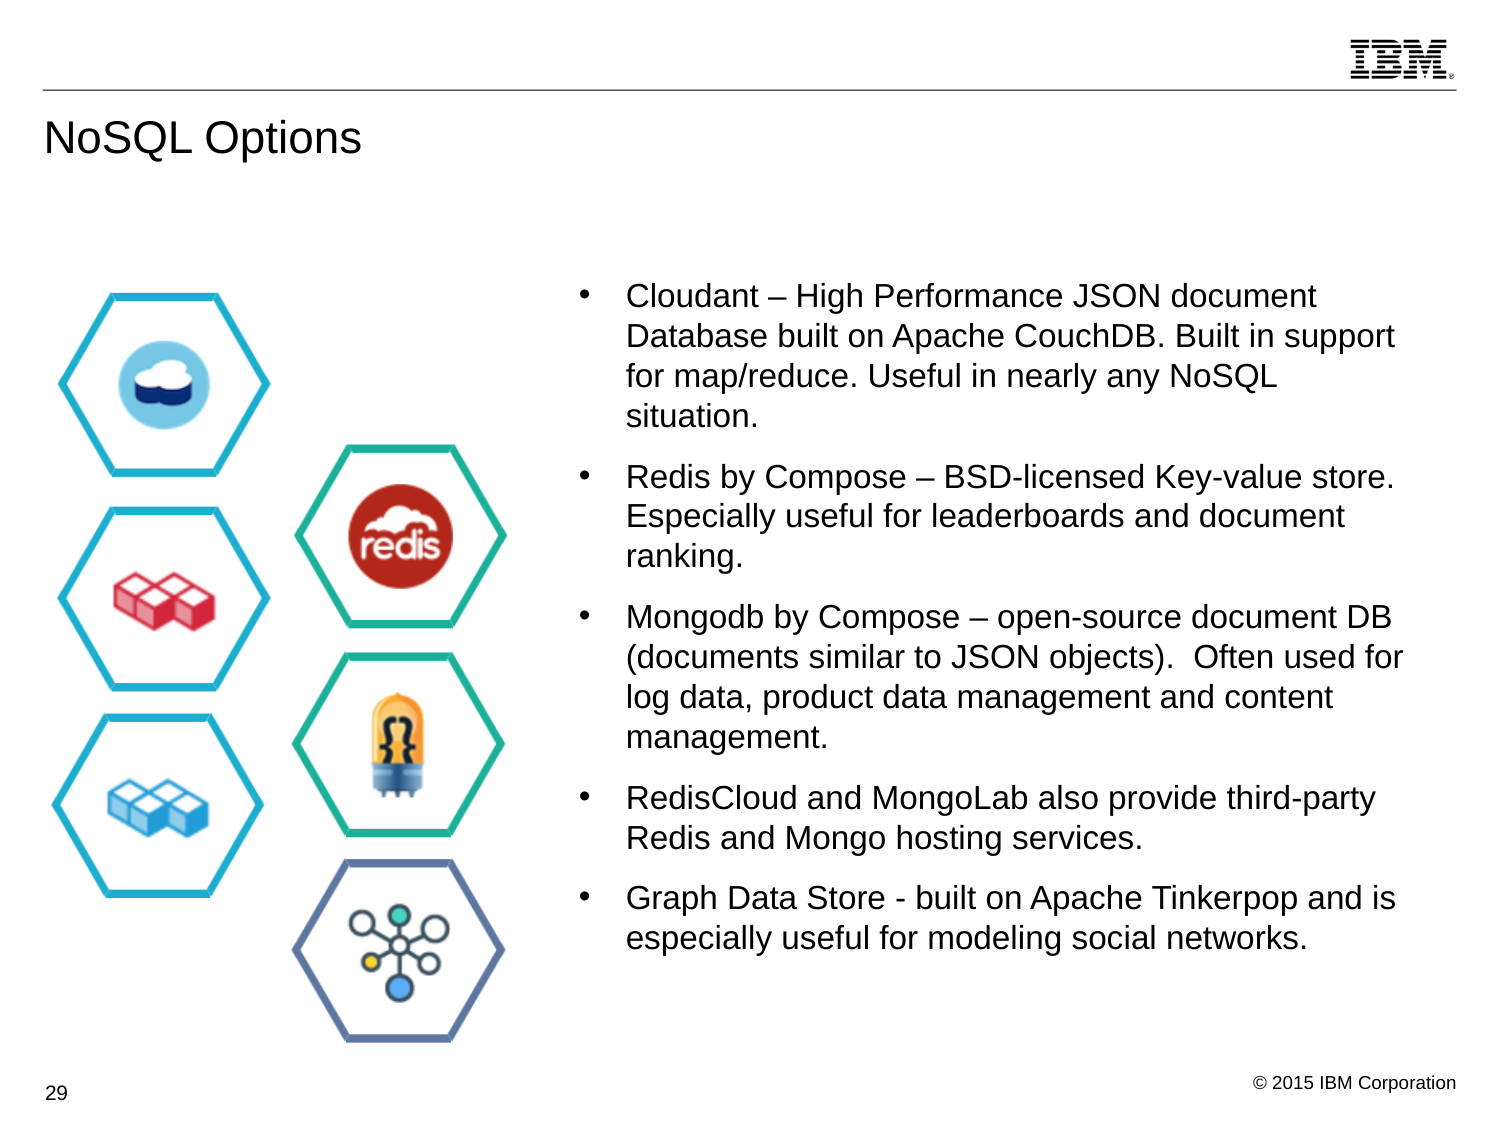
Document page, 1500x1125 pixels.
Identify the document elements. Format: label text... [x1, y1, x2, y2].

title NoSQL Options [43, 100, 1464, 288]
picture [1336, 24, 1457, 91]
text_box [42, 272, 522, 1052]
text_box Cloudant – High Performance JSON document Database built on Apache CouchDB. Built in support for map/reduce. Useful in nearly any NoSQL situation. Redis by Compose – BSD-licensed Key-value store. Especially useful for leaderboards and document ranking. Mongodb by Compose – open-source document DB (documents similar to JSON objects). Often used for log data, product data management and content management. RedisCloud and MongoLab also provide third-party Redis and Mongo hosting services. Graph Data Store - built on Apache Tinkerpop and is especially useful for modeling social networks. [564, 266, 1426, 964]
